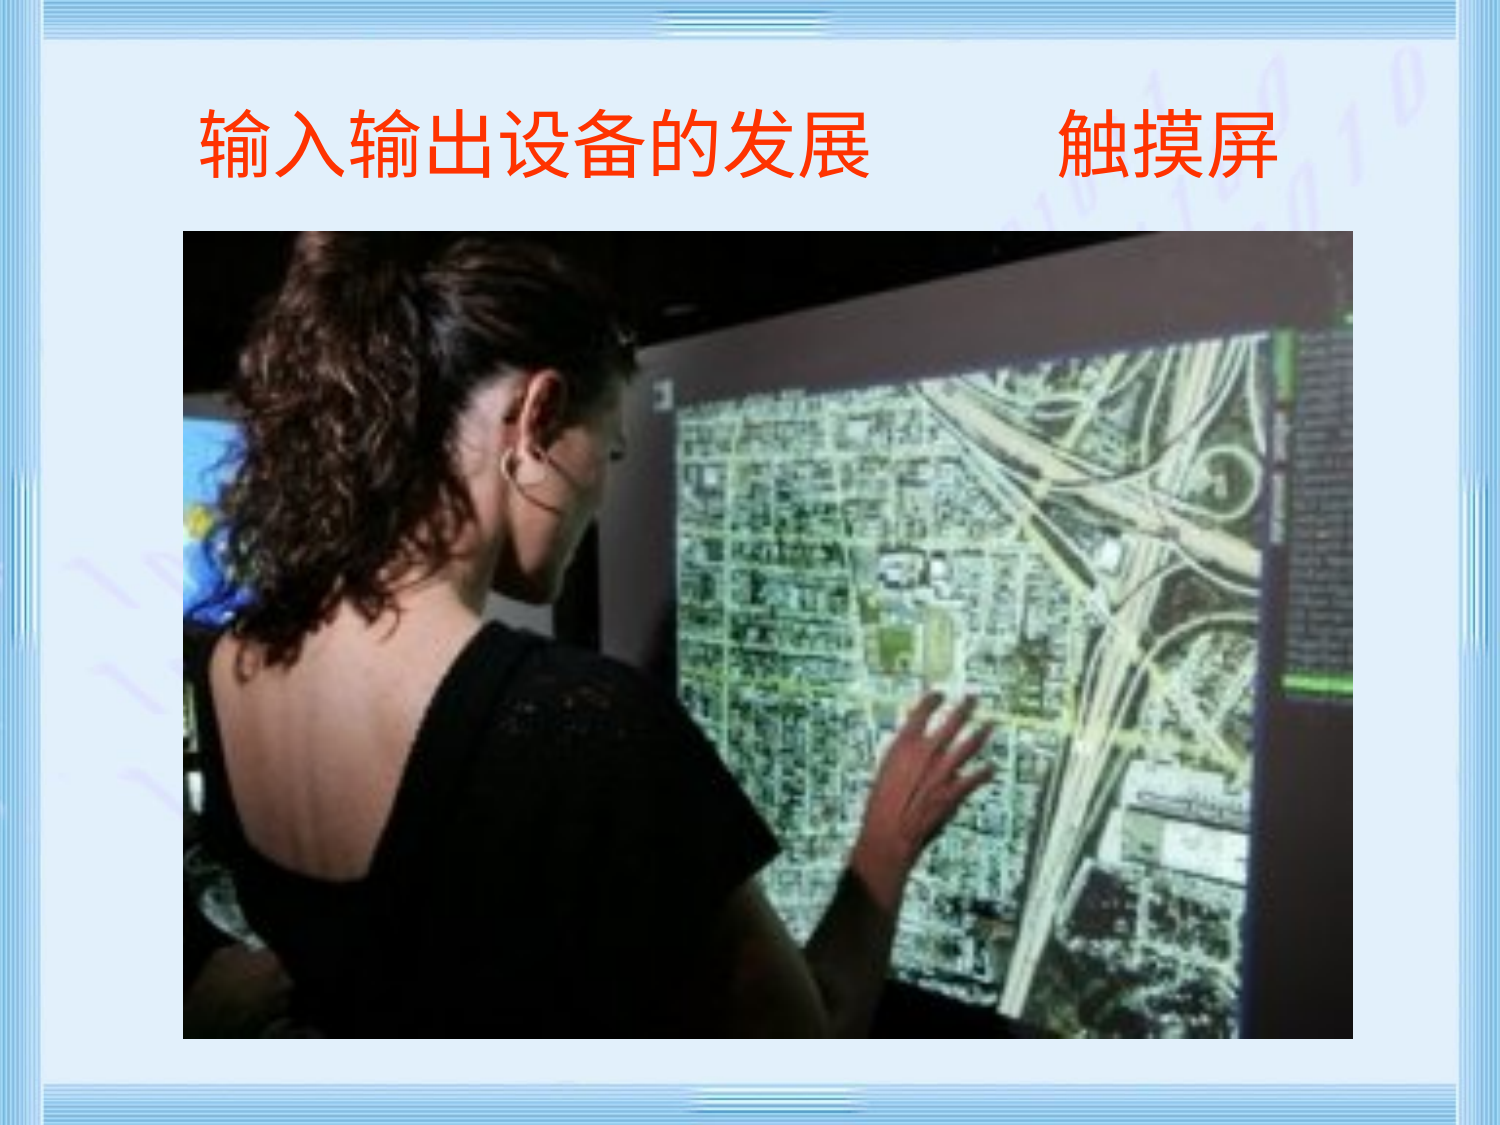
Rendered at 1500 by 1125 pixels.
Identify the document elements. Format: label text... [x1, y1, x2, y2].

slide_number [112, 1024, 426, 1101]
list 输入输出设备的发展 触摸屏 [64, 89, 1416, 268]
slide_number [1074, 1024, 1388, 1101]
picture [0, 0, 1500, 1125]
